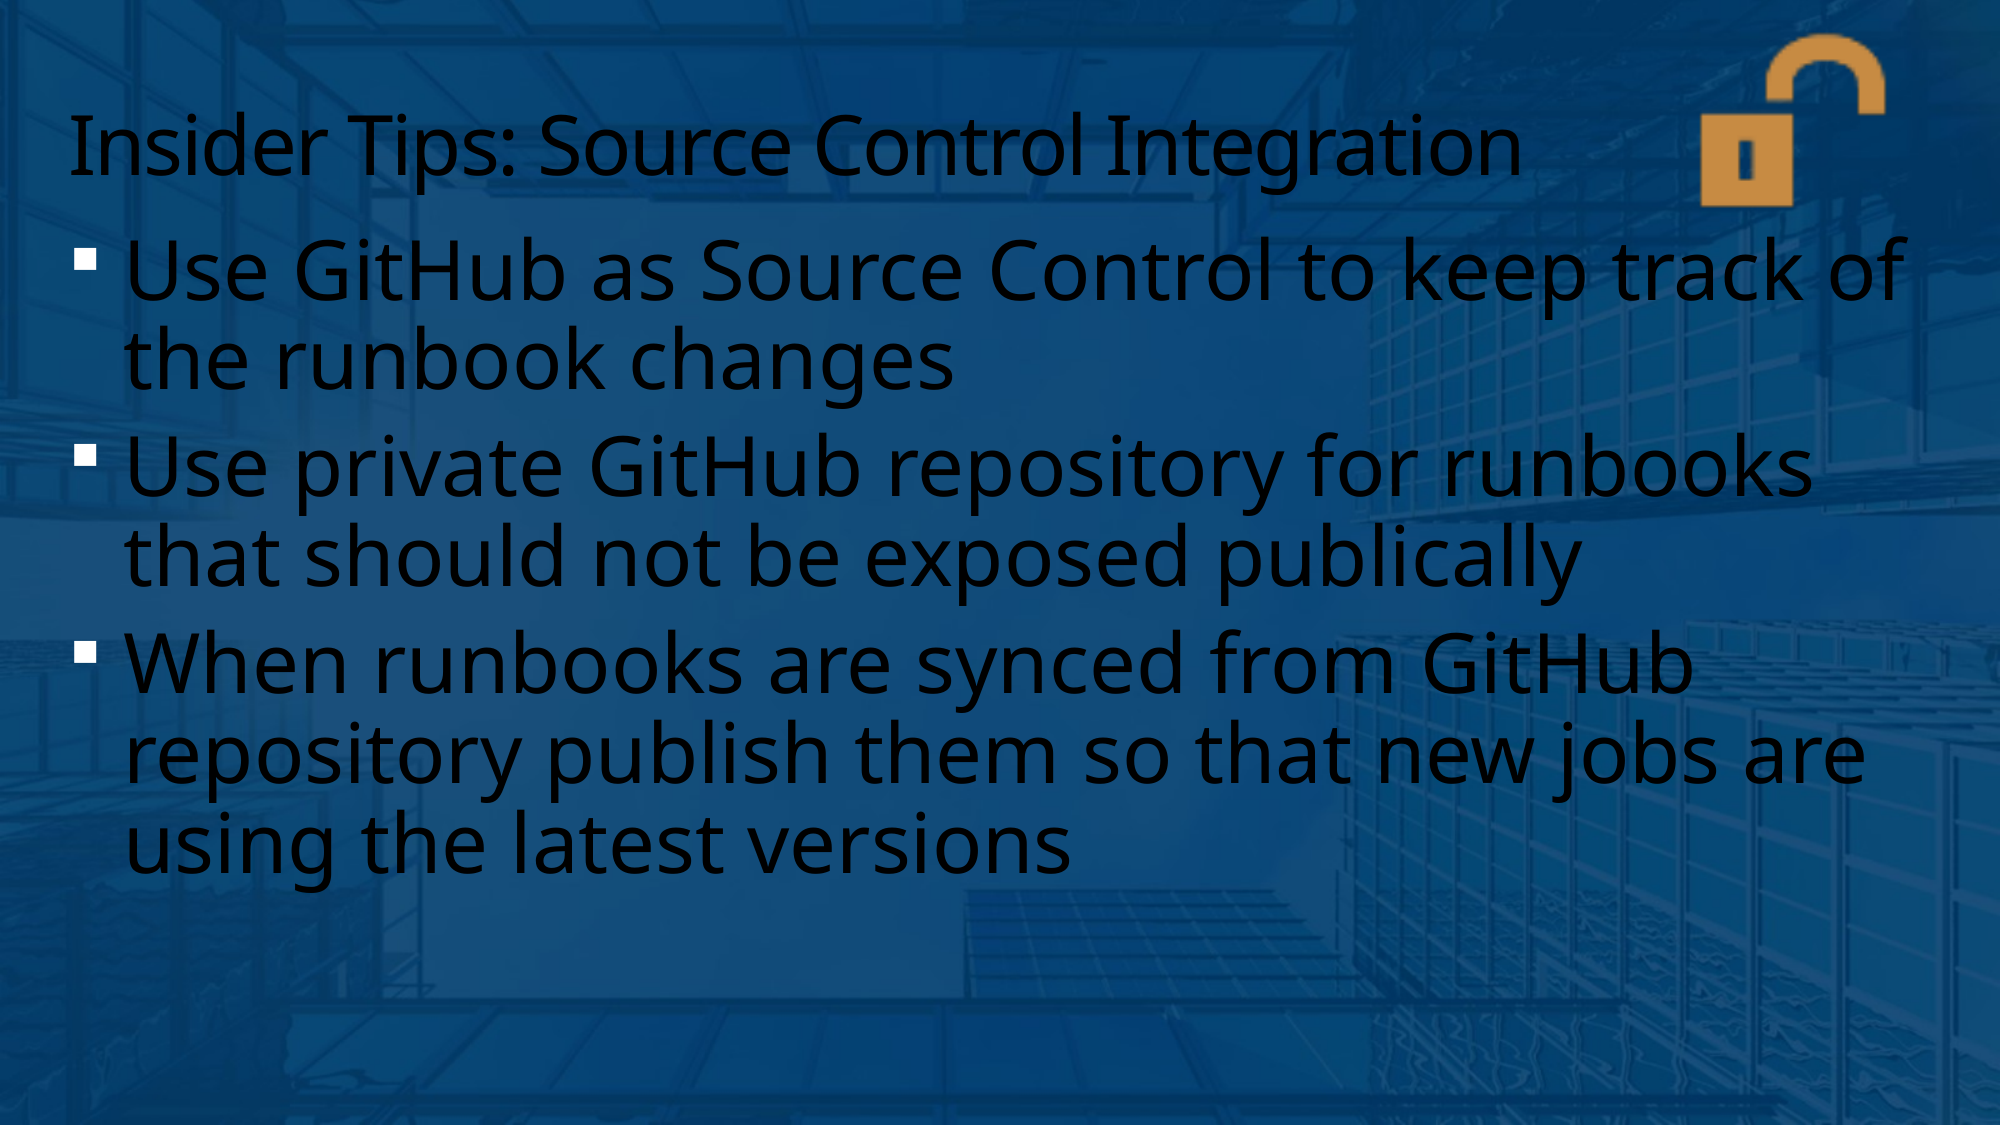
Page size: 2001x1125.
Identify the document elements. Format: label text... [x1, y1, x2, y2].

picture [0, 0, 2000, 1125]
title Insider Tips: Source Control Integration [44, 88, 1957, 237]
list Use GitHub as Source Control to keep track of the runbook changes Use private GitHub repository for runbooks that should not be exposed publically When runbooks are synced from GitHub repository publish them so that new jobs are using the latest versions [44, 237, 1956, 1125]
